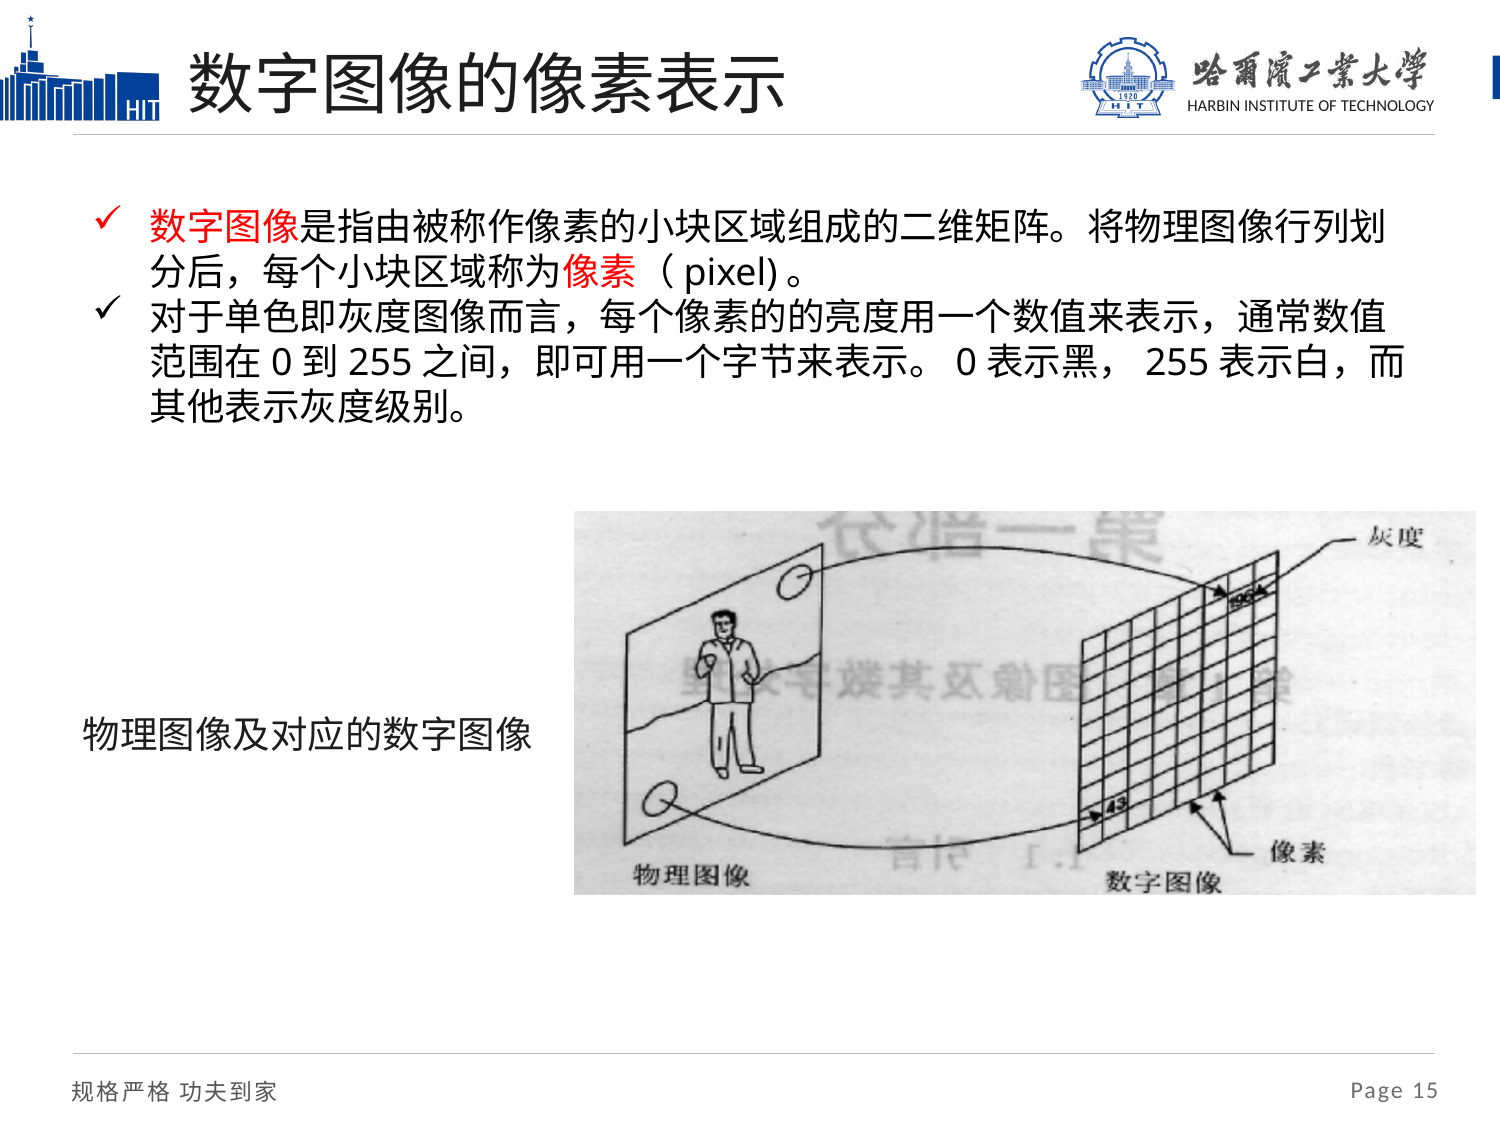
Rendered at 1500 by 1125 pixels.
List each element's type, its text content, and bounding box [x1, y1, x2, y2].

text_box 数字图像是指由被称作像素的小块区域组成的二维矩阵。将物理图像行列划分后，每个小块区域称为像素（pixel)。 对于单色即灰度图像而言，每个像素的的亮度用一个数值来表示，通常数值范围在0到255之间，即可用一个字节来表示。0表示黑，255表示白，而其他表示灰度级别。 [77, 195, 1428, 481]
picture [0, 15, 179, 143]
picture [1105, 37, 1175, 118]
text_box 物理图像及对应的数字图像 [67, 703, 574, 763]
title 数字图像的像素表示 [172, 23, 1105, 151]
picture [574, 511, 1476, 896]
